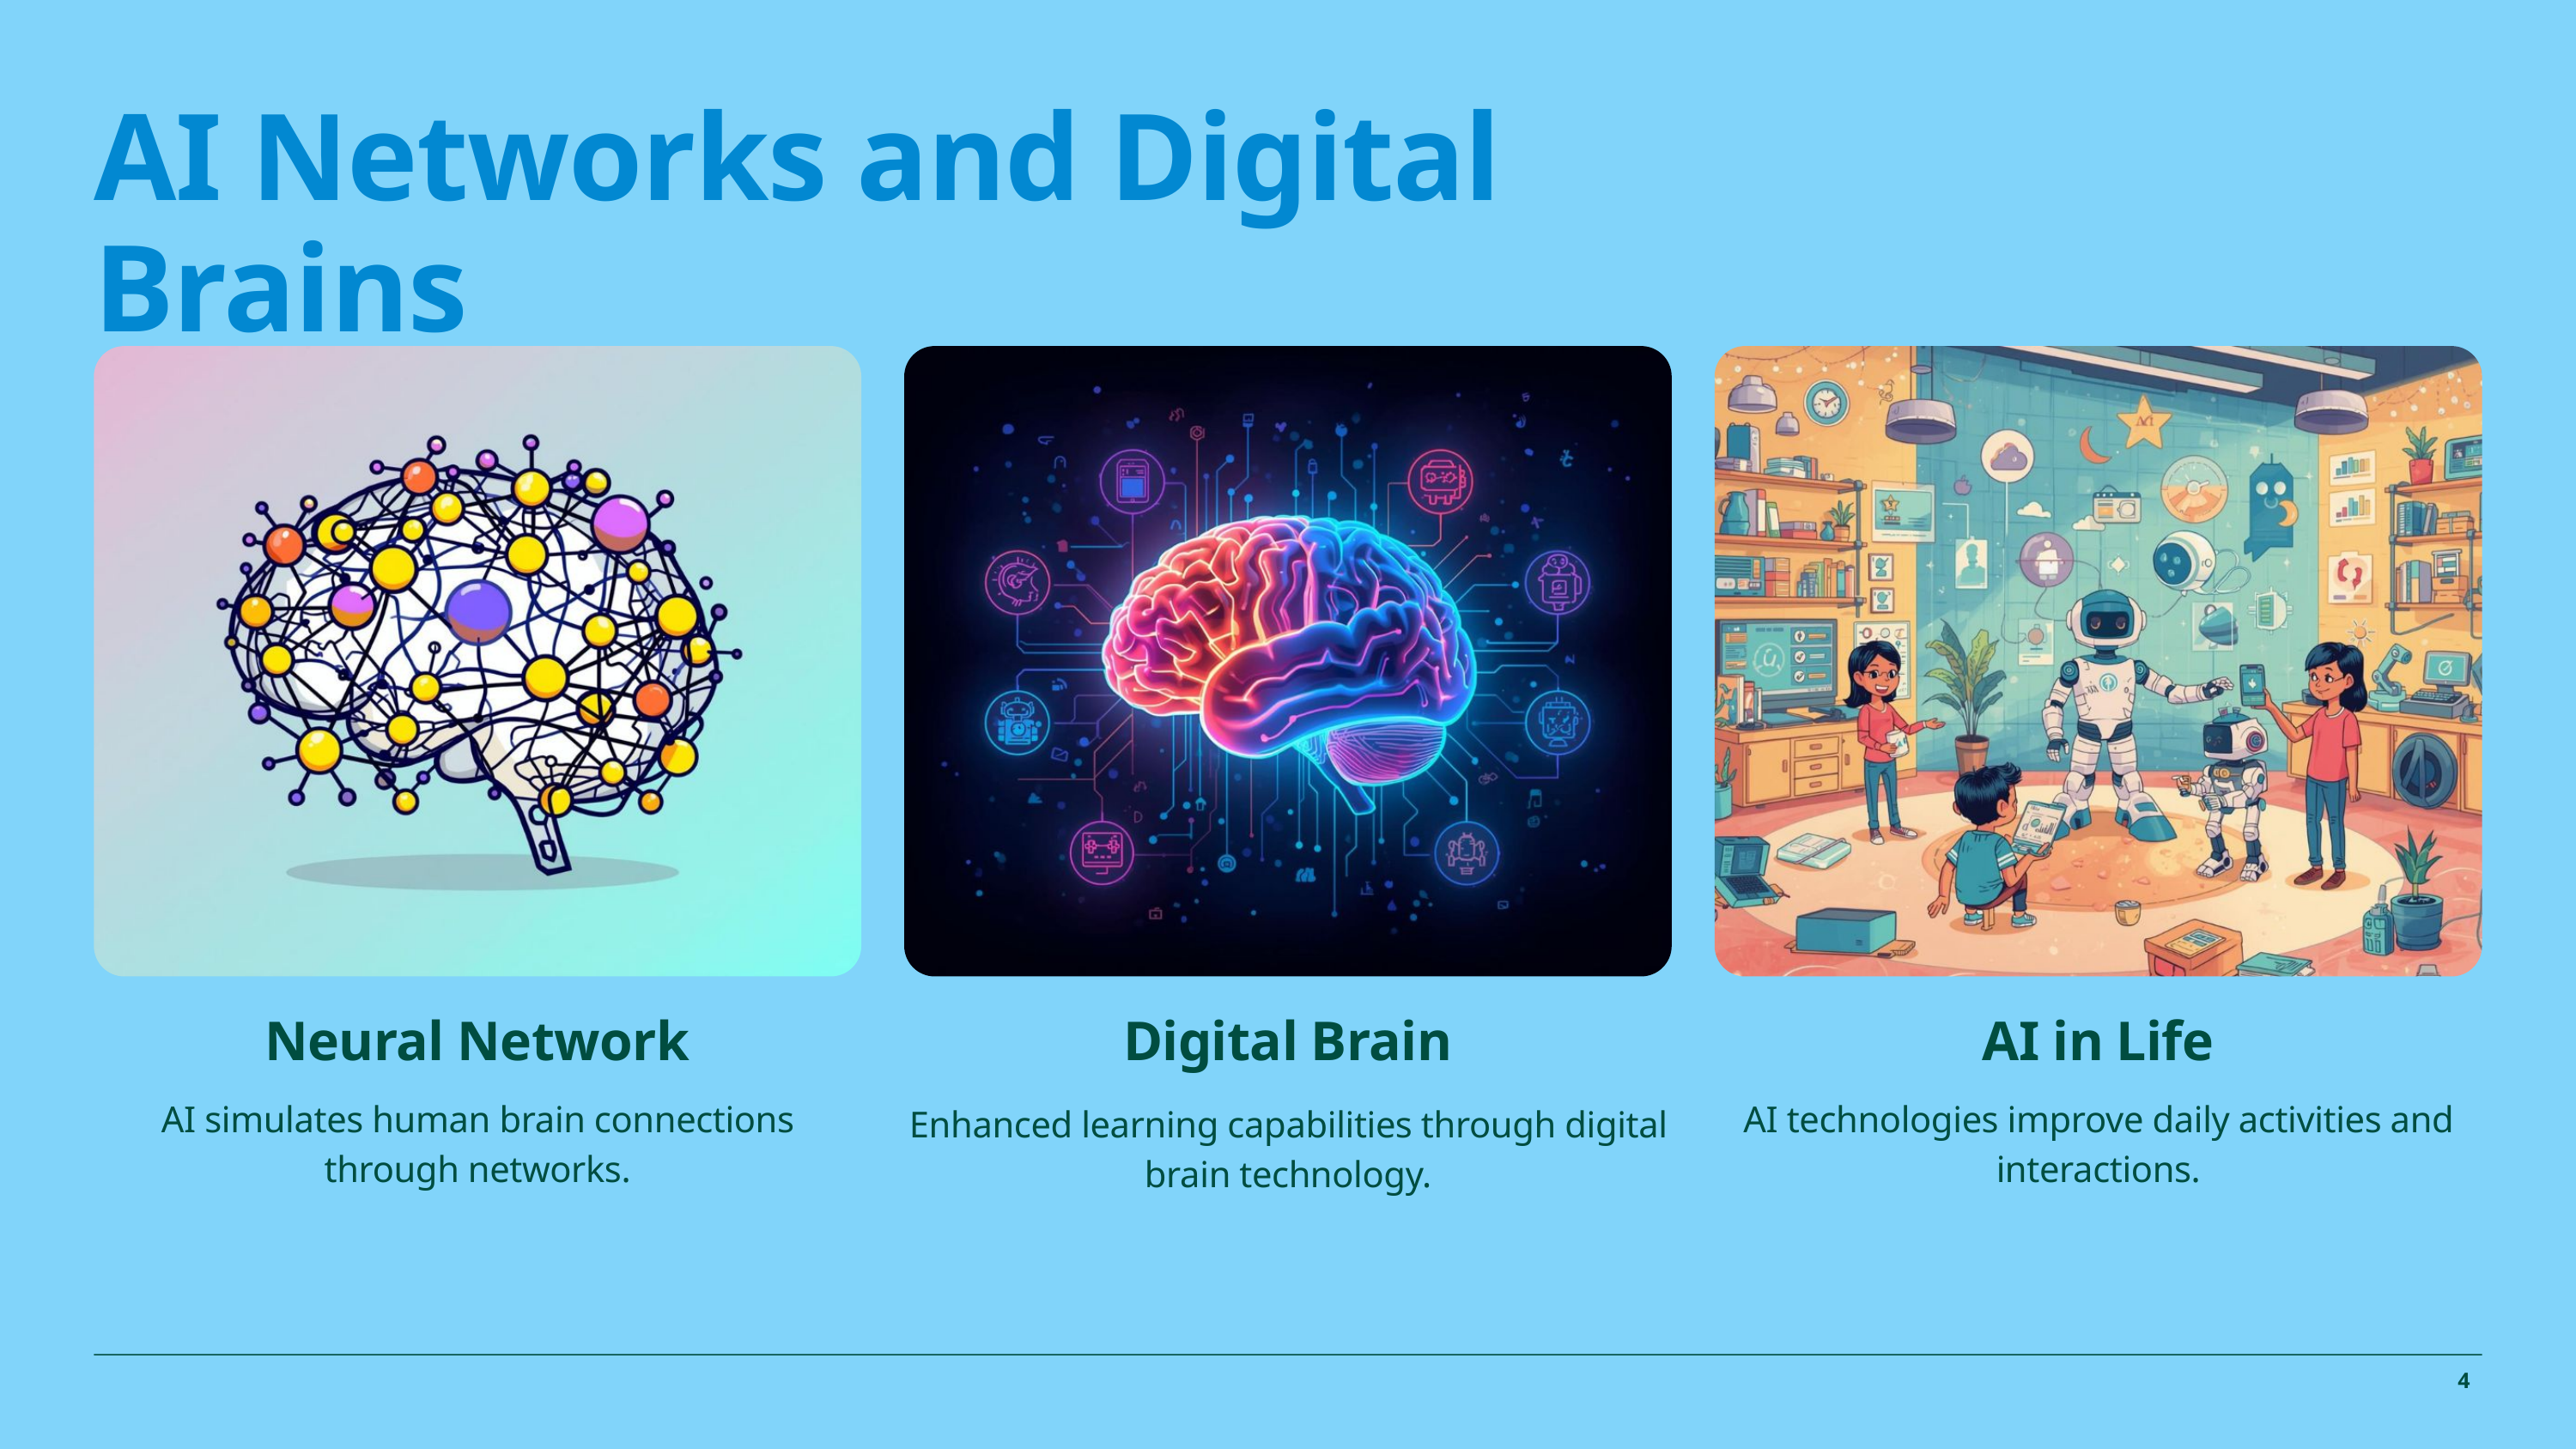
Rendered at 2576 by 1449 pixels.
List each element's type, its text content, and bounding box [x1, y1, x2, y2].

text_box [1714, 345, 2482, 977]
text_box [903, 1014, 1673, 1195]
text_box 4 [2458, 1362, 2470, 1393]
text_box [1714, 1013, 2482, 1191]
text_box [903, 345, 1673, 977]
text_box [94, 345, 862, 977]
text_box AI Networks and Digital Brains [94, 92, 1874, 356]
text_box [93, 1013, 862, 1191]
